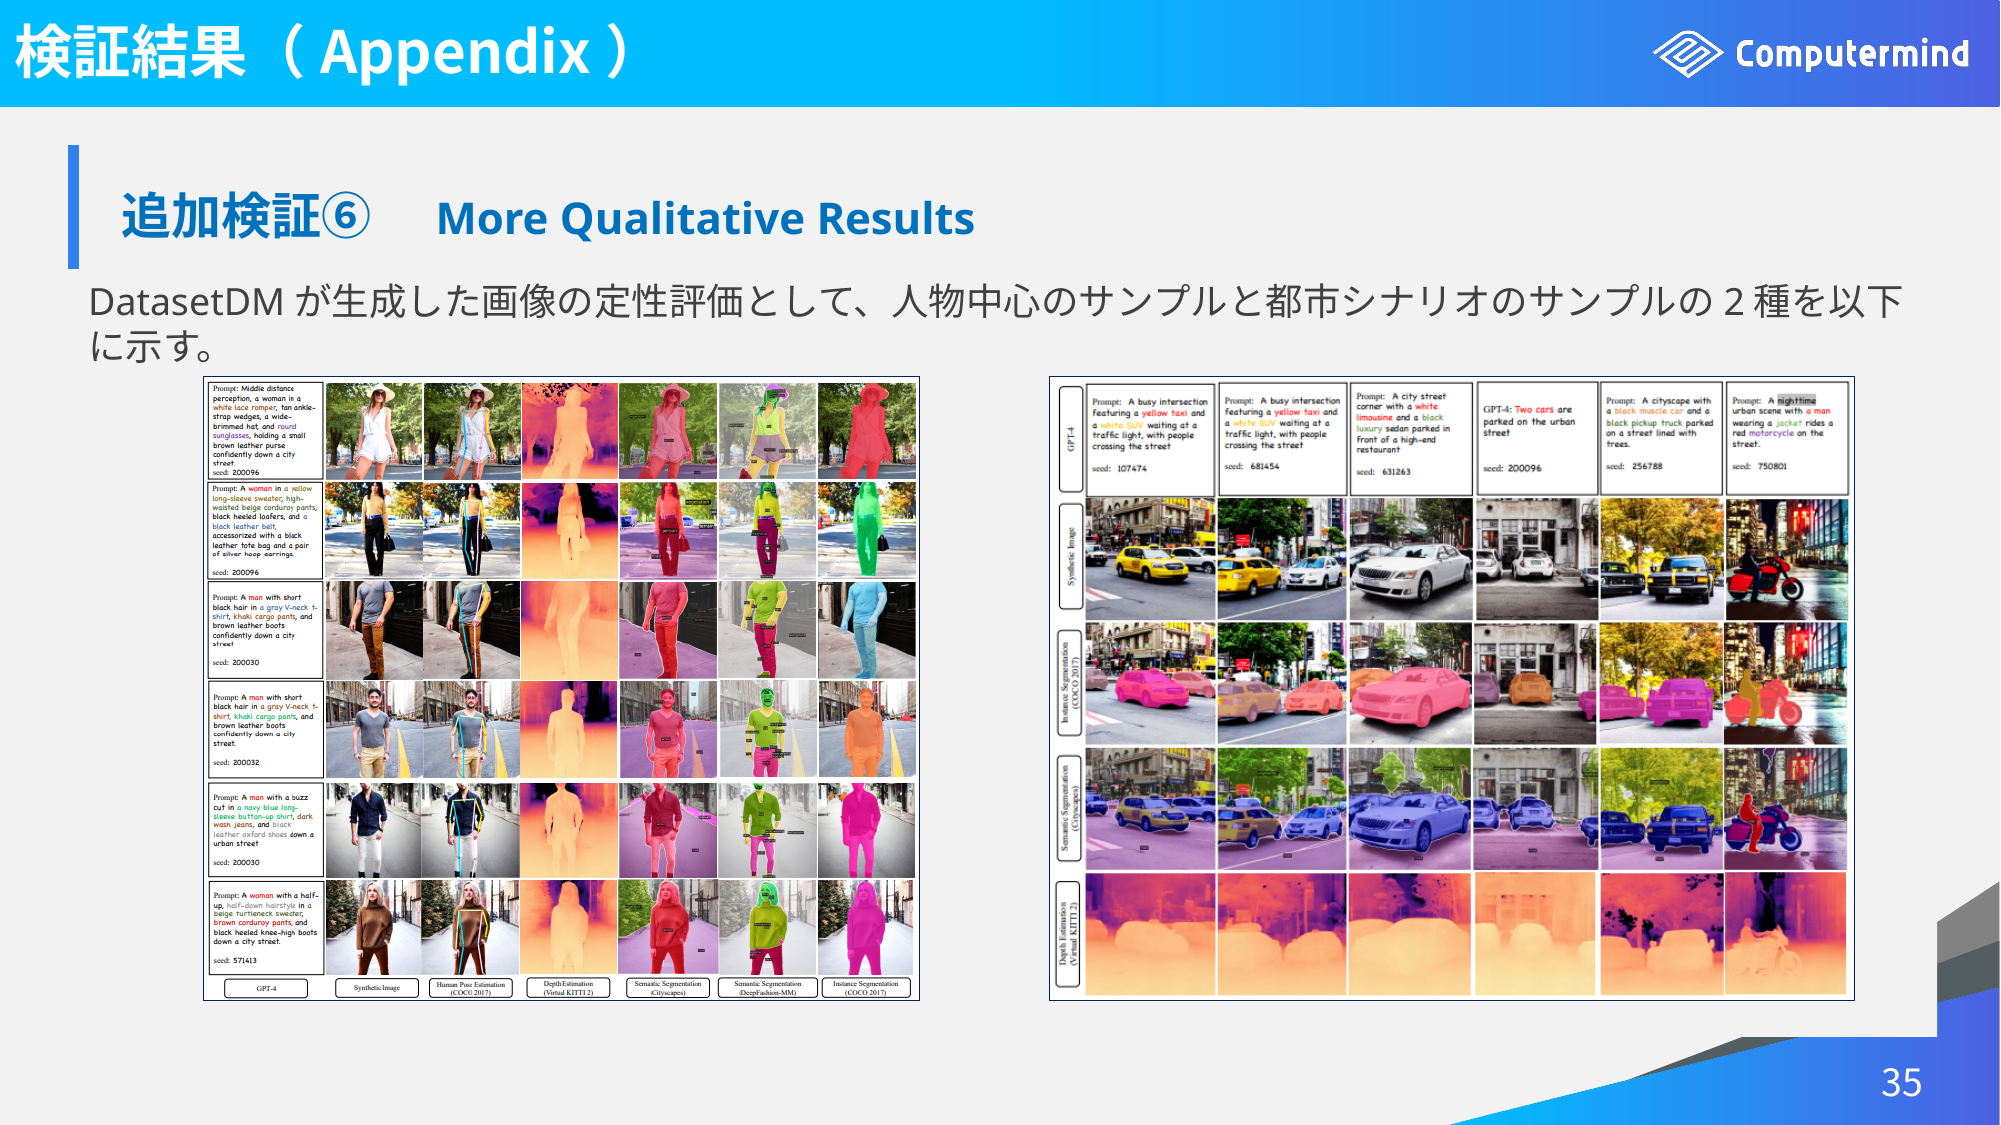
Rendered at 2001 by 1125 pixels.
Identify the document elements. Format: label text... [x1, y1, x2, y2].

picture [1652, 26, 1970, 79]
picture [1049, 376, 1855, 1001]
picture [203, 376, 920, 1001]
slide_number 35 [1471, 1051, 1938, 1092]
table_header 追加検証⑥ More Qualitative Results [79, 145, 1938, 269]
text_box DatasetDMが生成した画像の定性評価として、人物中心のサンプルと都市シナリオのサンプルの2種を以下に示す。 [73, 270, 1938, 1037]
title 検証結果（Appendix） [0, 0, 1625, 102]
